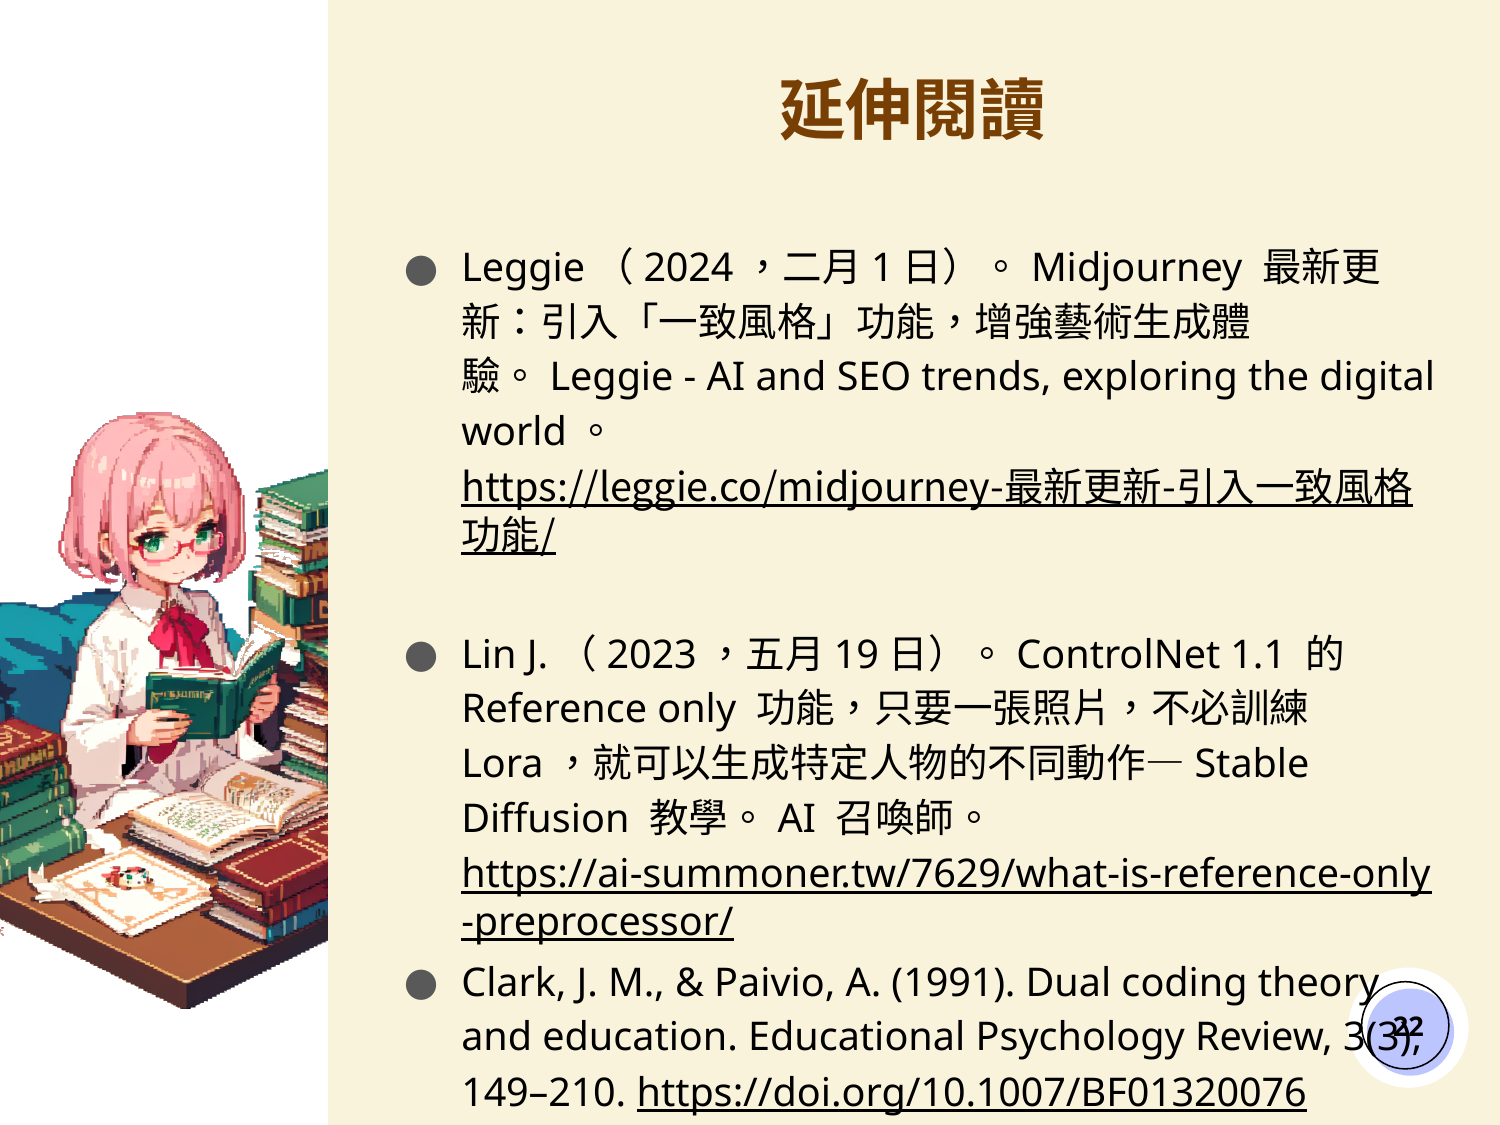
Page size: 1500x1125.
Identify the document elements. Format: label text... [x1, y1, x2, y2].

picture [0, 411, 329, 1010]
slide_number ‹#› [1363, 1001, 1454, 1071]
title 延伸閱讀 [371, 68, 1455, 171]
list Leggie（2024，二月1日）。Midjourney 最新更新：引入「一致風格」功能，增強藝術生成體驗。Leggie - AI and SEO trends, exploring the digital world。https://leggie.co/midjourney-最新更新-引入一致風格功能/ Lin J.（2023，五月19日）。ControlNet 1.1 的 Reference only 功能，只要一張照片，不必訓練 Lora，就可以生成特定人物的不同動作—Stable Diffusion 教學。AI 召喚師。https://ai-summoner.tw/7629/what-is-reference-only-preprocessor/ Clark, J. M., & Paivio, A. (1991). Dual coding theory and education. Educational Psychology Review, 3(3), 149–210. https://doi.org/10.1007/BF01320076 [371, 220, 1455, 1001]
